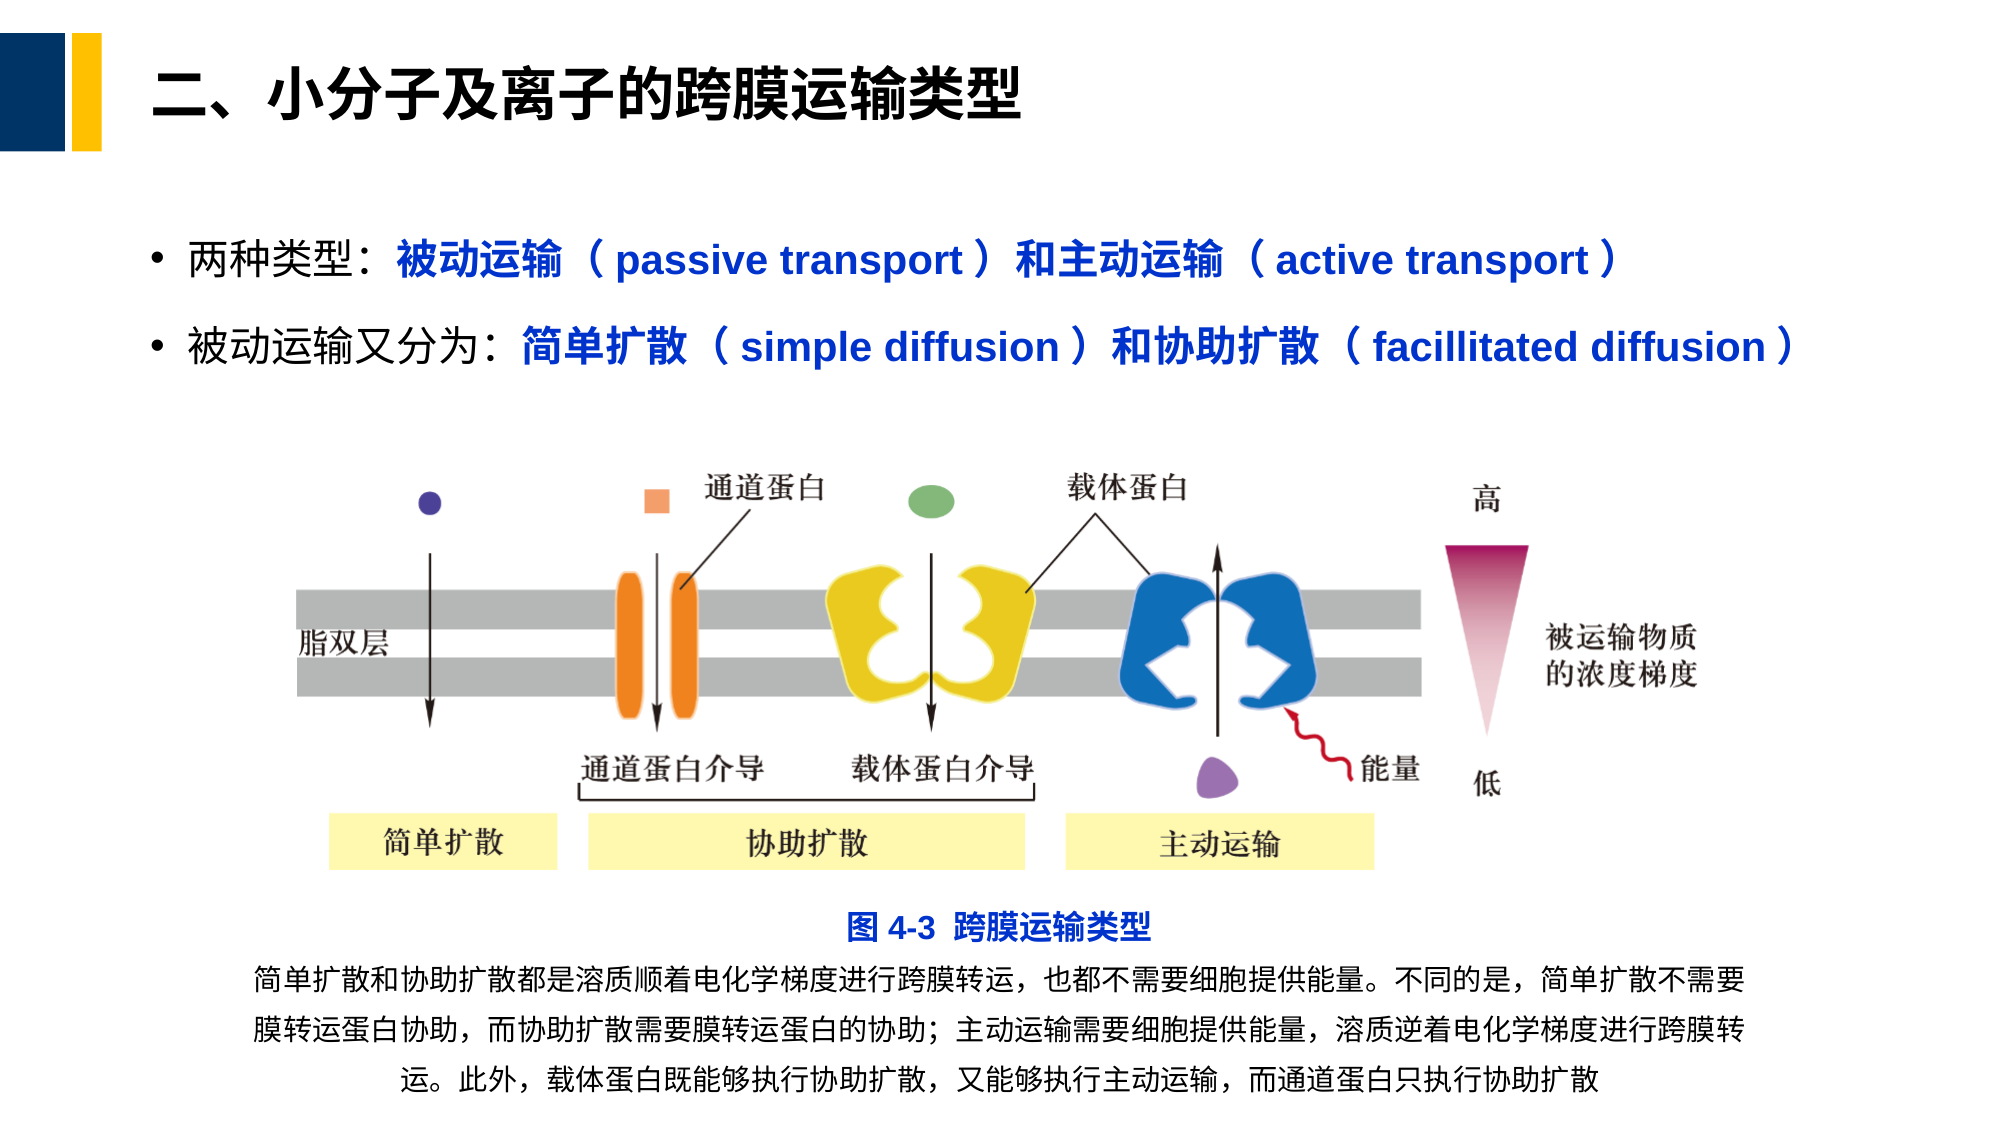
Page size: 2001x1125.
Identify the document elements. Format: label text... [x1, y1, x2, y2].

list 两种类型：被动运输（passive transport）和主动运输（active transport） 被动运输又分为：简单扩散（simple diffusion）和协助扩散（facillitated diffusion） [135, 200, 1950, 1092]
title 二、小分子及离子的跨膜运输类型 [135, 33, 1950, 152]
text_box 图4-3 跨膜运输类型 简单扩散和协助扩散都是溶质顺着电化学梯度进行跨膜转运，也都不需要细胞提供能量。不同的是，简单扩散不需要膜转运蛋白协助，而协助扩散需要膜转运蛋白的协助；主动运输需要细胞提供能量，溶质逆着电化学梯度进行跨膜转运。此外，载体蛋白既能够执行协助扩散，又能够执行主动运输，而通道蛋白只执行协助扩散 [238, 888, 1762, 1104]
picture [278, 439, 1722, 882]
